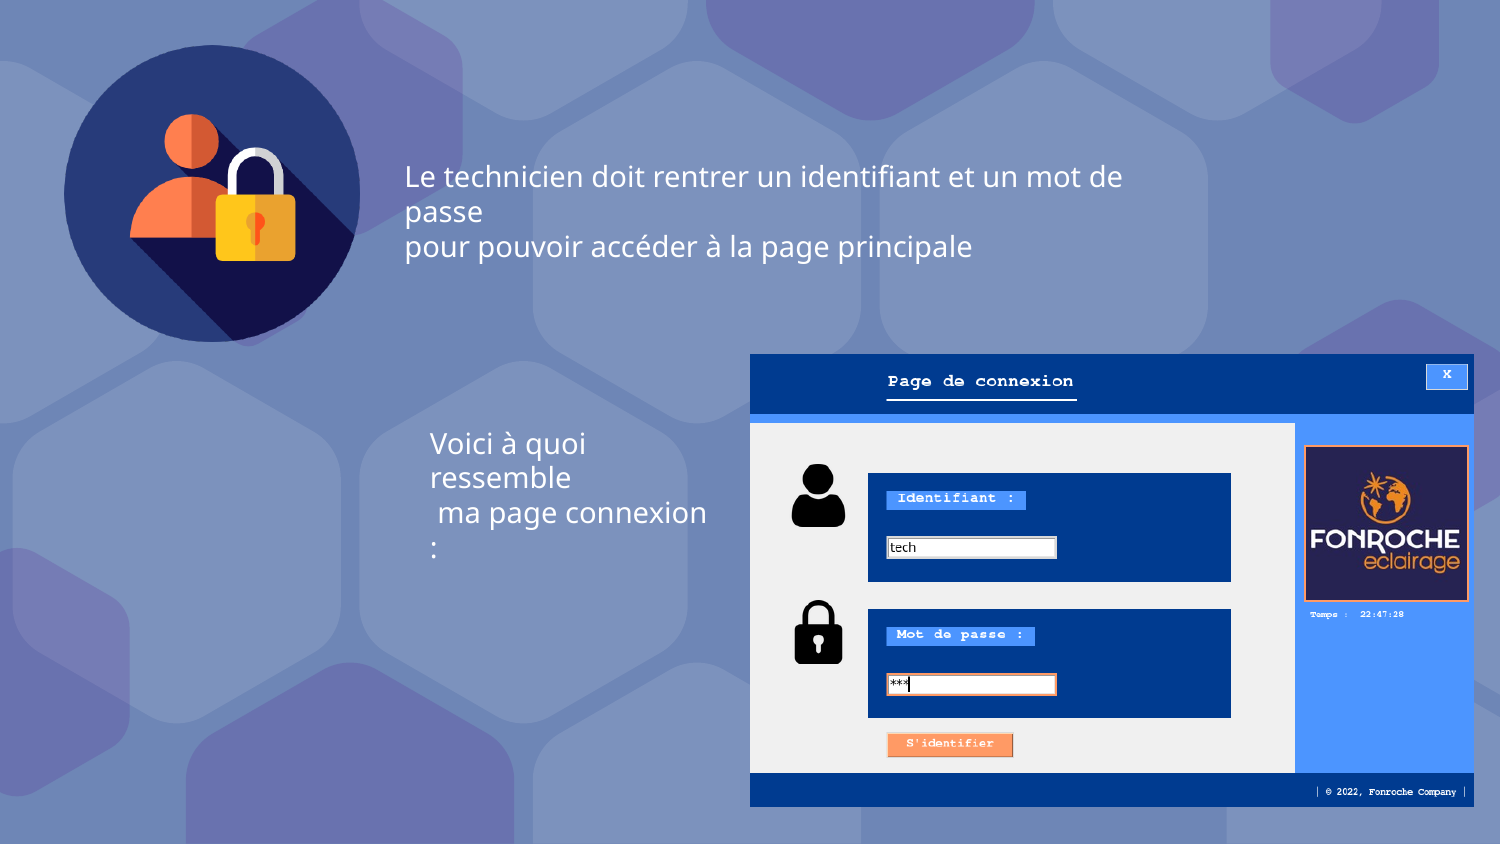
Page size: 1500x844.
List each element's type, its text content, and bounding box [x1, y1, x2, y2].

picture [63, 45, 360, 342]
text_box Le technicien doit rentrer un identifiant et un mot de passe pour pouvoir accéder à la page principale [389, 142, 1211, 278]
picture [749, 354, 1474, 807]
text_box Voici à quoi ressemble ma page connexion : [415, 409, 727, 580]
